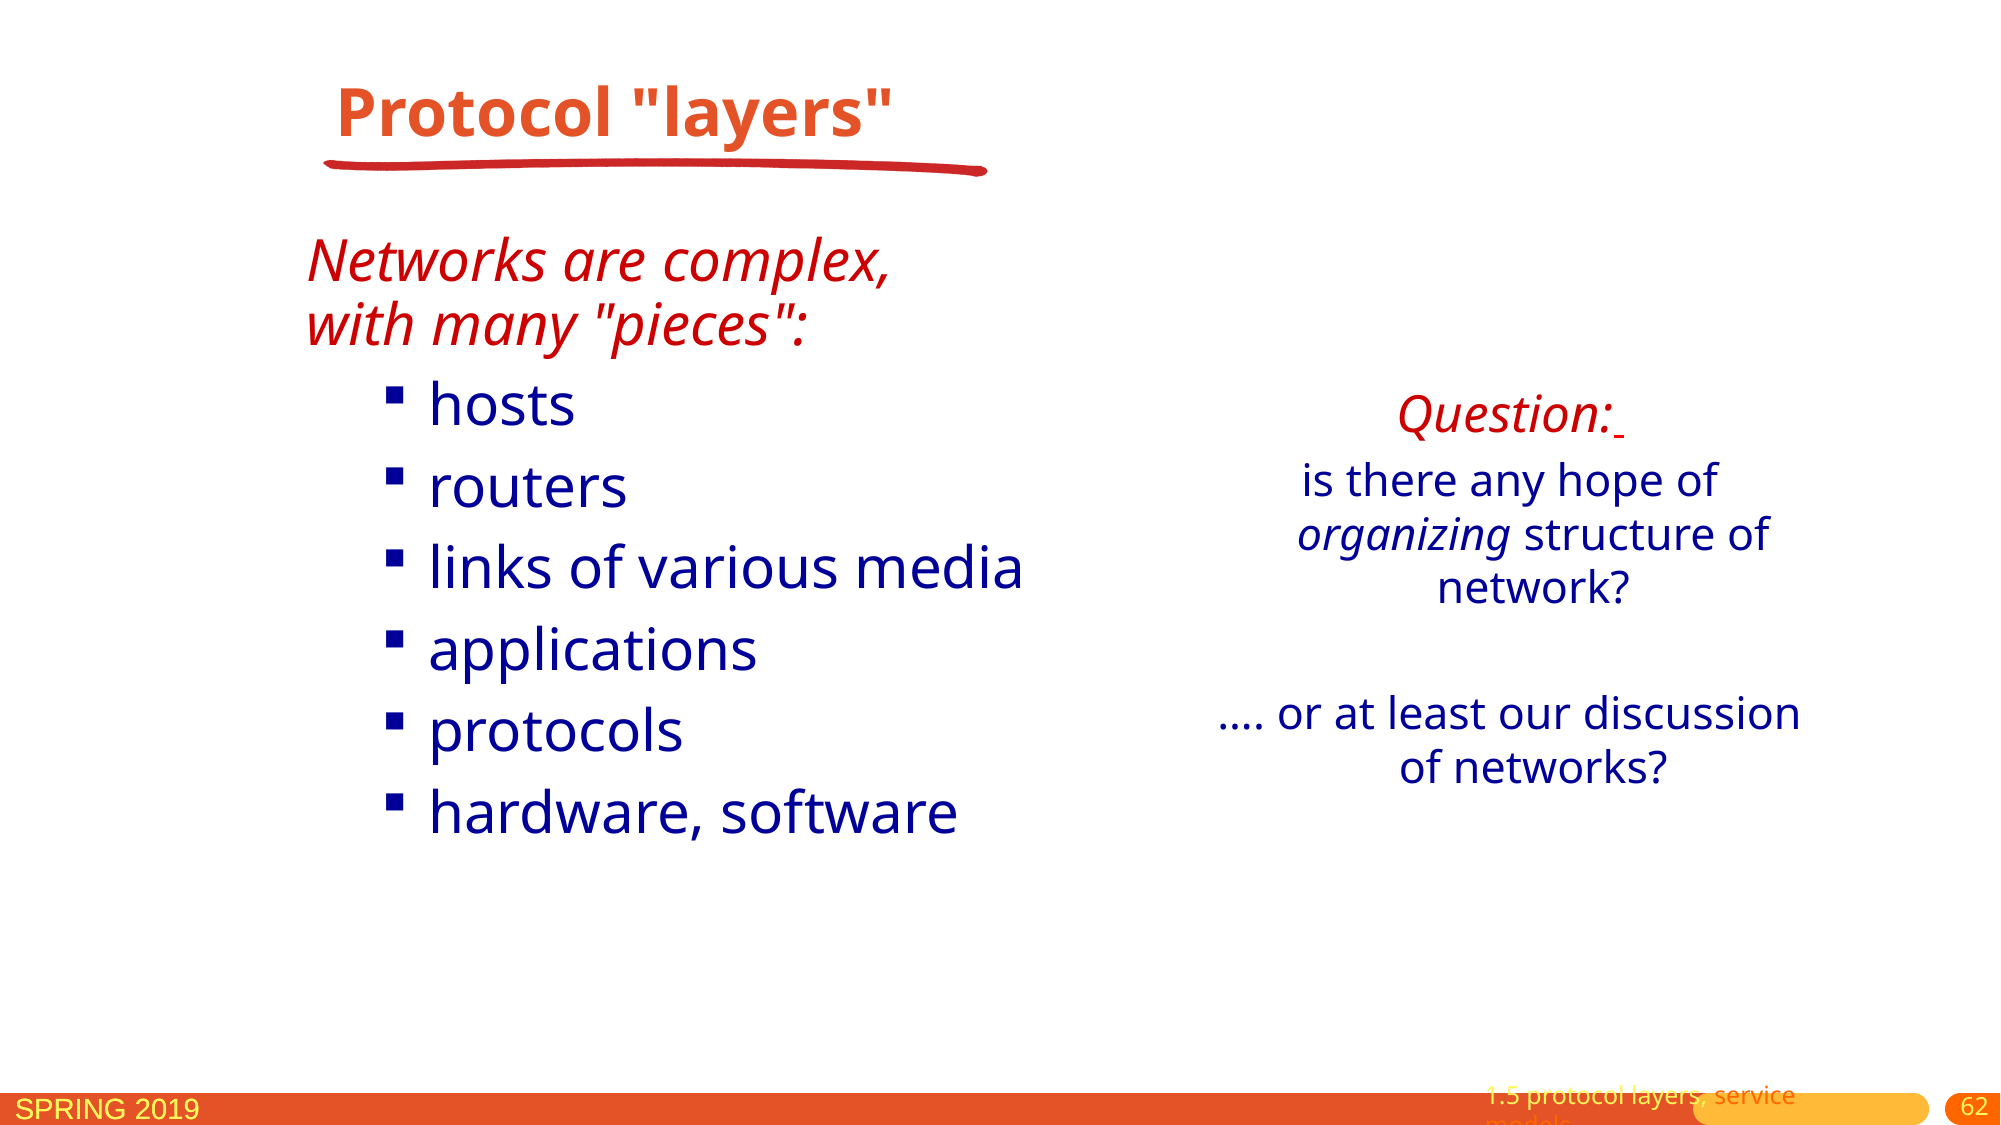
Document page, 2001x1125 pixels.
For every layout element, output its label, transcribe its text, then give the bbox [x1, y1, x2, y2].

list Question: is there any hope of organizing structure of network? …. or at least our discussion of networks? [1177, 373, 1843, 804]
footer 1.5 protocol layers, service models [1469, 1094, 1886, 1125]
list Networks are complex, with many "pieces": hosts routers links of various media applications protocols hardware, software [291, 231, 1048, 995]
picture [320, 153, 996, 183]
slide_number 62 [1944, 1092, 2000, 1125]
title Protocol "layers" [320, 16, 1596, 204]
